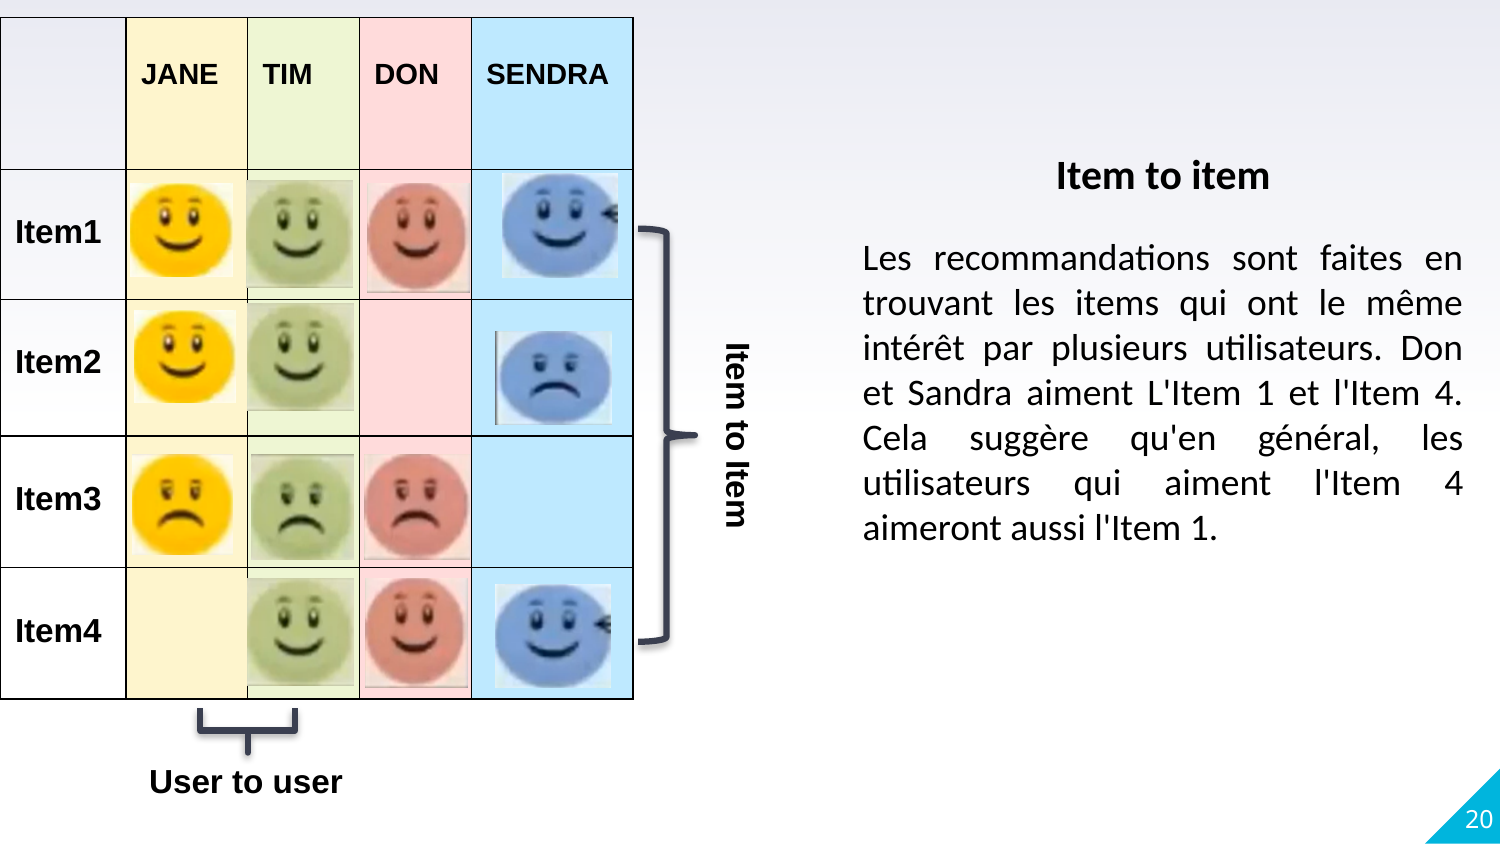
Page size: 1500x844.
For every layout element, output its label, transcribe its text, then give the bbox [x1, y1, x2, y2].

picture [502, 173, 619, 278]
text_box [197, 708, 298, 756]
text_box Item to Item [712, 327, 767, 579]
picture [364, 453, 470, 561]
text_box [638, 225, 699, 645]
picture [134, 309, 236, 404]
table_cell Item3 [1, 437, 125, 567]
table_header TIM [248, 18, 359, 169]
text_box Item to item Les recommandations sont faites en trouvant les items qui ont le même intérêt par plusieurs utilisateurs. Don et Sandra aiment L'Item 1 et l'Item 4. Cela suggère qu'en général, les utilisateurs qui aiment l'Item 4 aimeront aussi l'Item 1. [847, 140, 1479, 556]
table_cell [360, 170, 471, 299]
picture [367, 183, 470, 293]
text_box User to user [134, 752, 402, 808]
picture [250, 453, 354, 561]
table_cell Item1 [1, 170, 125, 299]
table_cell [360, 300, 471, 435]
picture [247, 302, 354, 411]
table_cell [472, 437, 632, 567]
table_cell Item2 [1, 300, 125, 435]
picture [495, 584, 611, 688]
table_cell [360, 568, 471, 581]
table_cell [248, 689, 359, 698]
picture [495, 331, 612, 426]
table_cell [248, 170, 359, 299]
table_cell [248, 437, 359, 460]
table_header JANE [127, 18, 247, 169]
table_cell [127, 568, 247, 698]
slide_number 20 [1418, 760, 1494, 838]
picture [364, 578, 468, 688]
picture [132, 453, 233, 555]
table_header [1, 18, 125, 169]
table_cell [248, 300, 359, 435]
table_header SENDRA [472, 18, 632, 169]
picture [130, 182, 233, 277]
table_cell Item4 [1, 568, 125, 698]
table_header DON [360, 18, 471, 169]
table_cell [127, 300, 247, 435]
table_cell [472, 170, 632, 299]
table_cell [360, 437, 471, 456]
table_cell [127, 437, 247, 567]
table_cell [472, 300, 632, 435]
table_cell [248, 568, 359, 583]
table_cell [127, 170, 247, 299]
picture [246, 180, 353, 288]
picture [247, 578, 354, 686]
table_cell [472, 568, 632, 698]
table_cell [360, 691, 471, 698]
